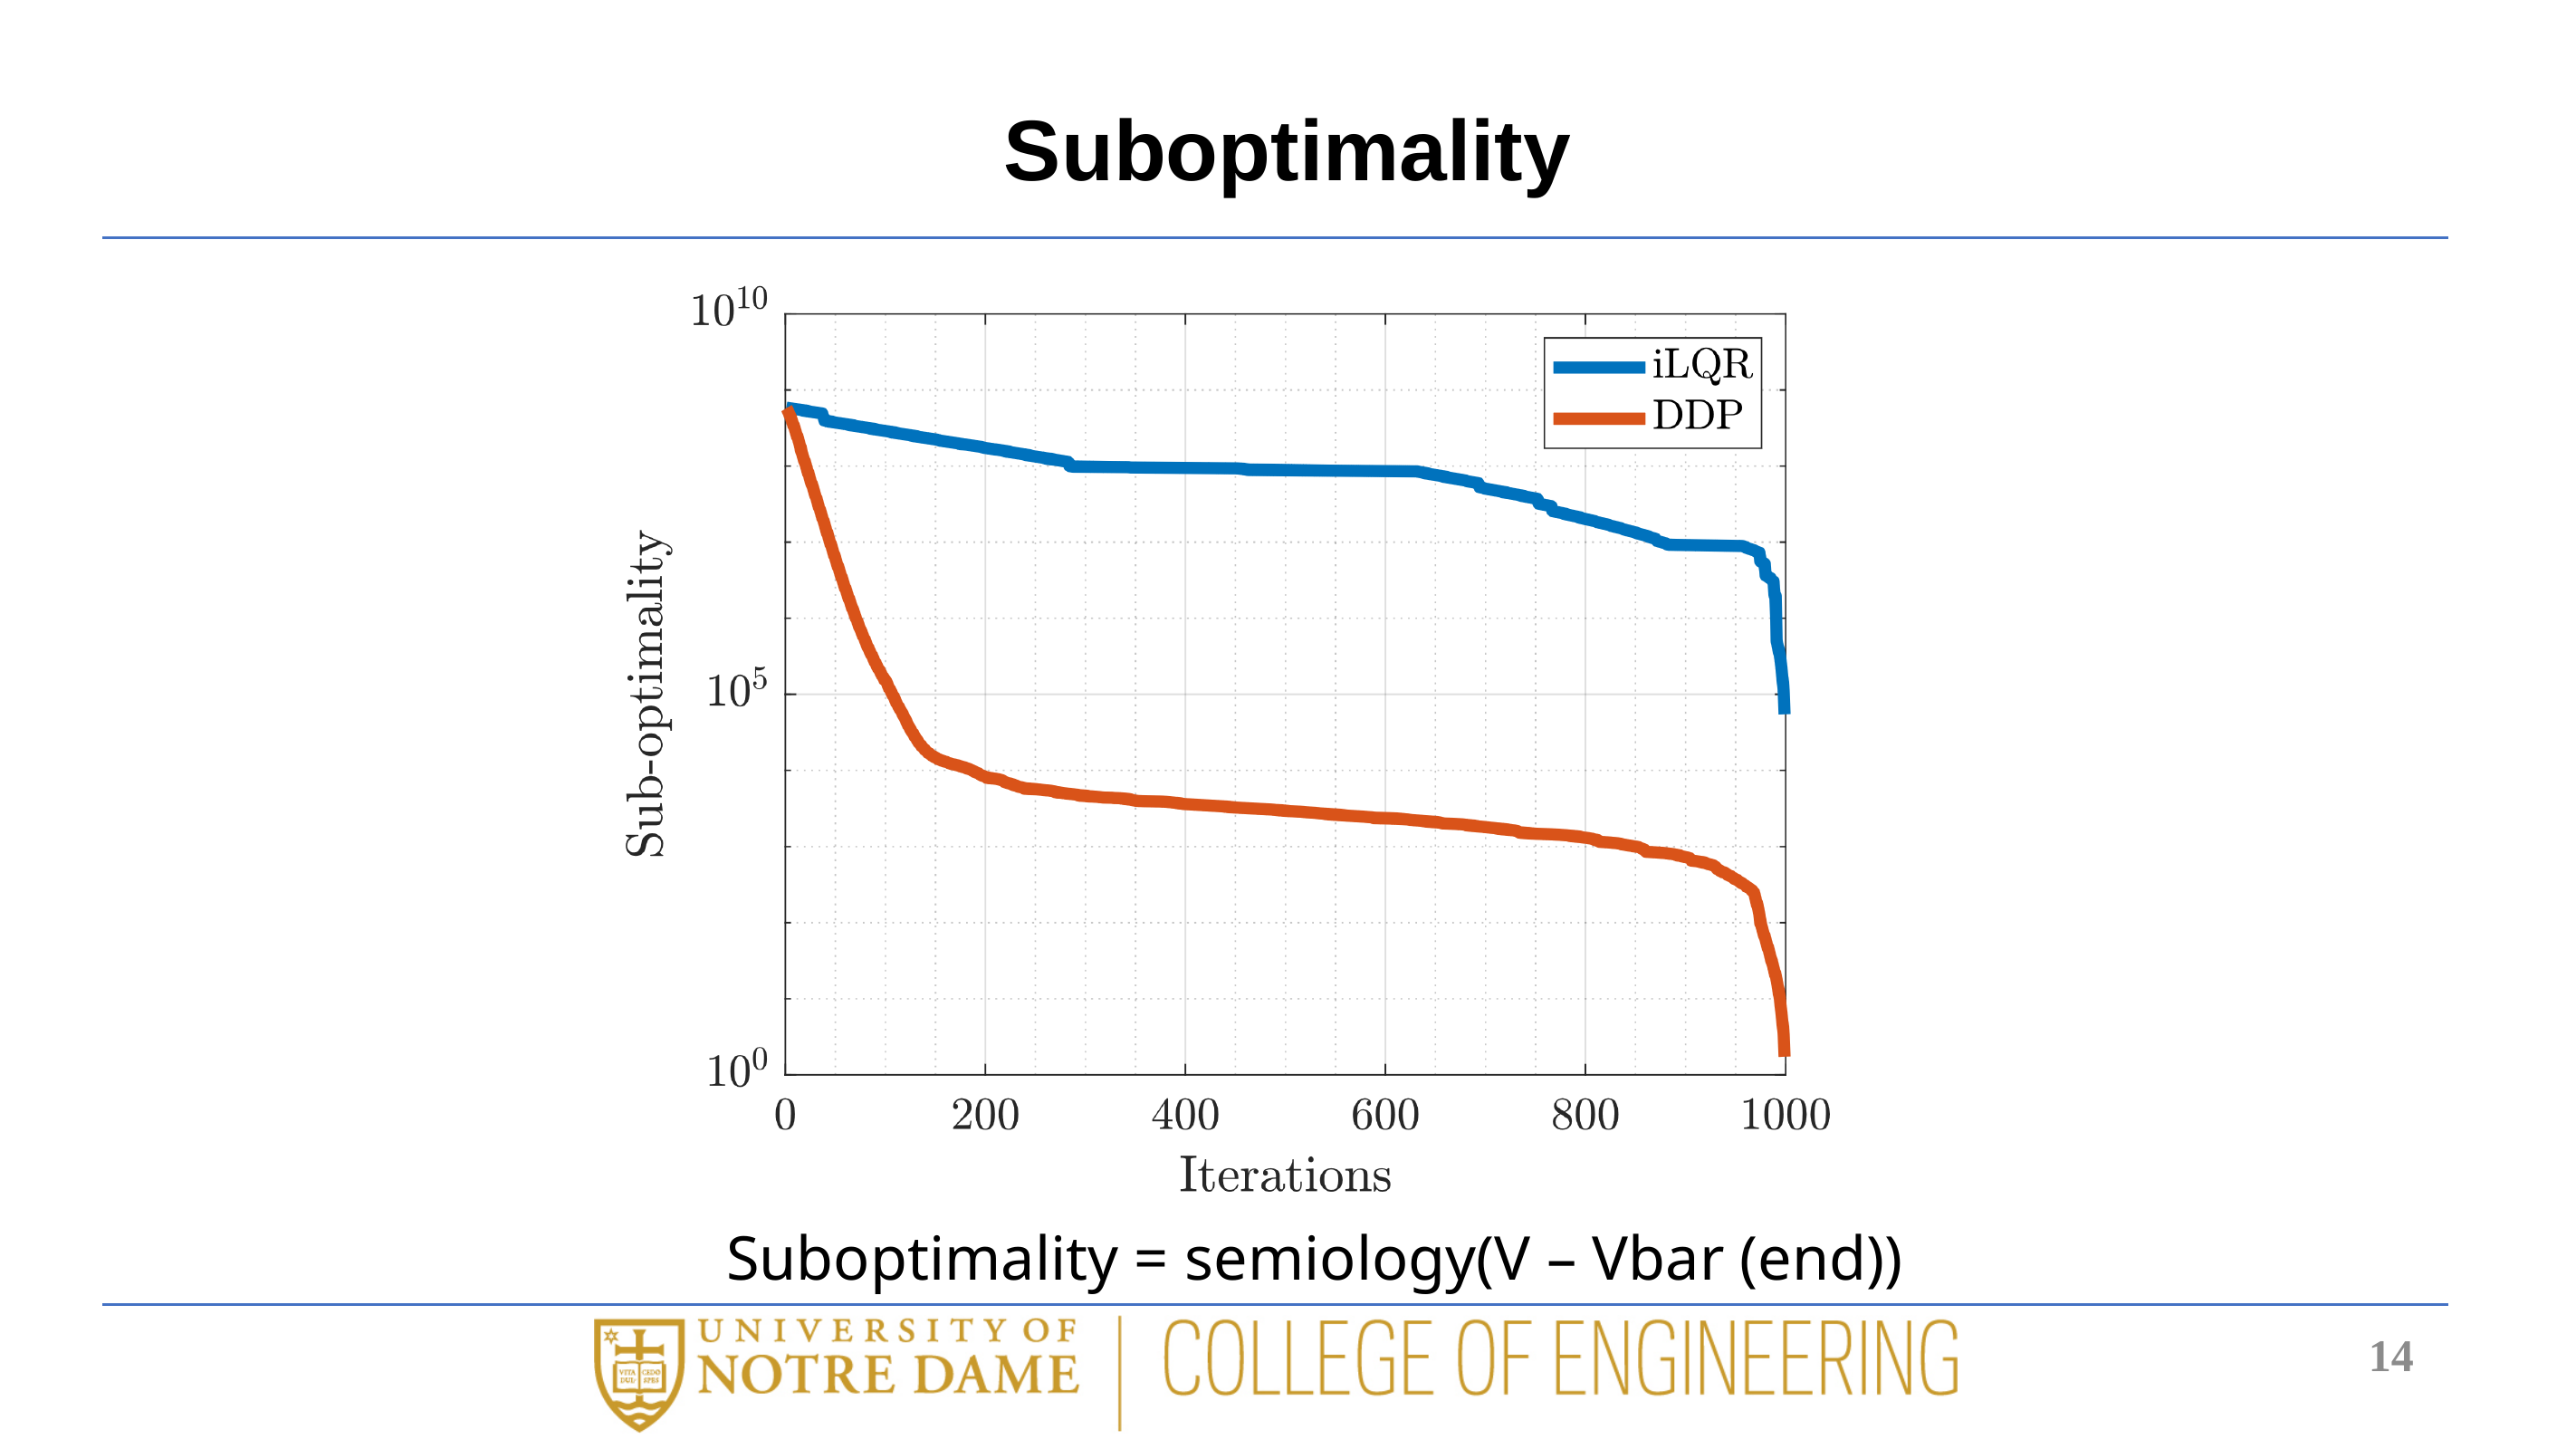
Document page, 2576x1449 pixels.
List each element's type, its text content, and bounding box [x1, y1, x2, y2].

picture [618, 266, 1907, 1209]
slide_number 14 [1985, 1315, 2428, 1393]
title Suboptimality [177, 81, 2399, 225]
picture [594, 1315, 1958, 1434]
text_box Suboptimality = semiology(V – Vbar (end)) [713, 1213, 2001, 1300]
